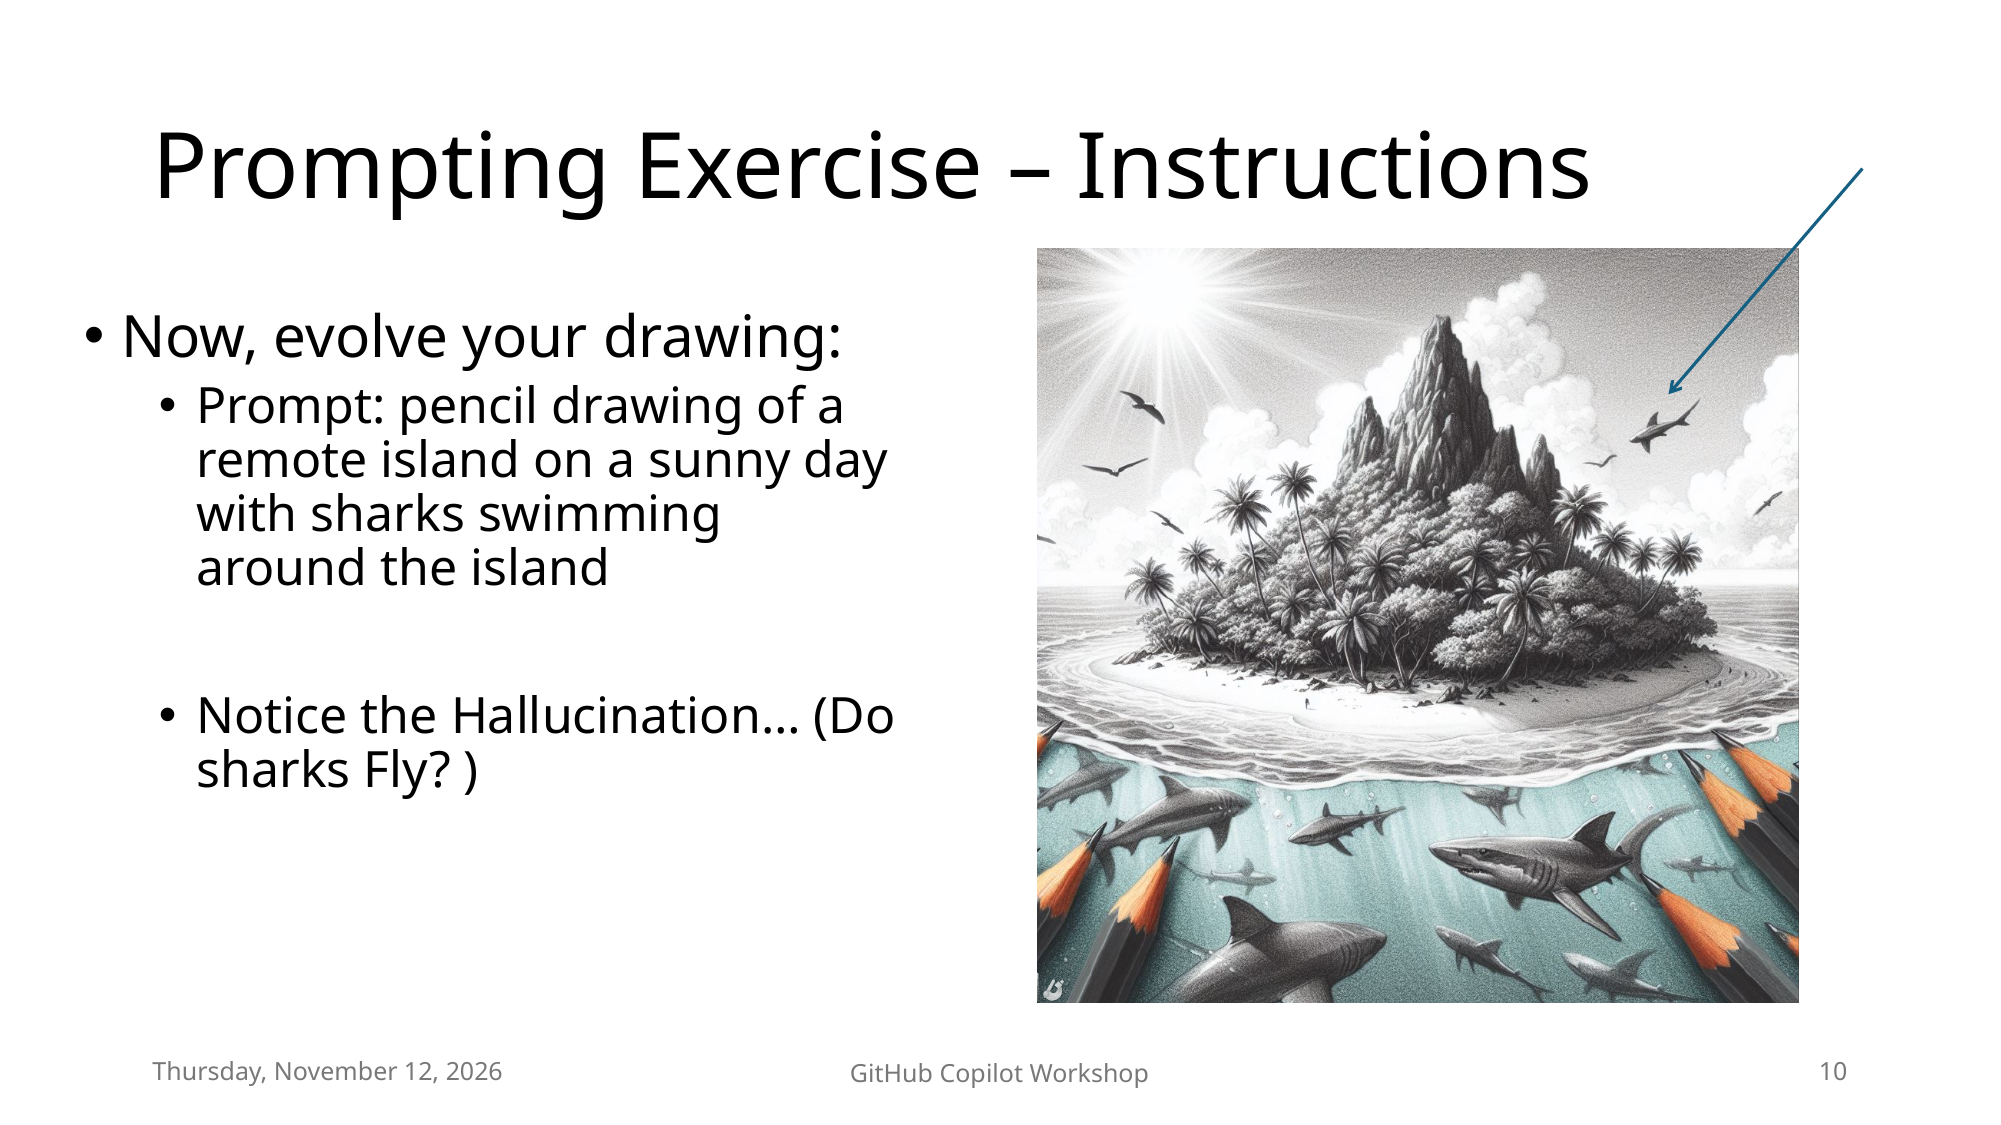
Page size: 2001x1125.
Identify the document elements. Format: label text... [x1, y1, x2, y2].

title Prompting Exercise – Instructions [137, 59, 1863, 278]
slide_number 10 [1412, 1042, 1863, 1103]
picture [1037, 247, 1799, 1003]
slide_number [137, 1042, 588, 1103]
footer GitHub Copilot Workshop [662, 1042, 1338, 1103]
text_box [1667, 168, 1795, 395]
list Now, evolve your drawing: Prompt: pencil drawing of a remote island on a sunny day with sharks swimming around the island Notice the Hallucination… (Do sharks Fly? ) [68, 299, 921, 952]
